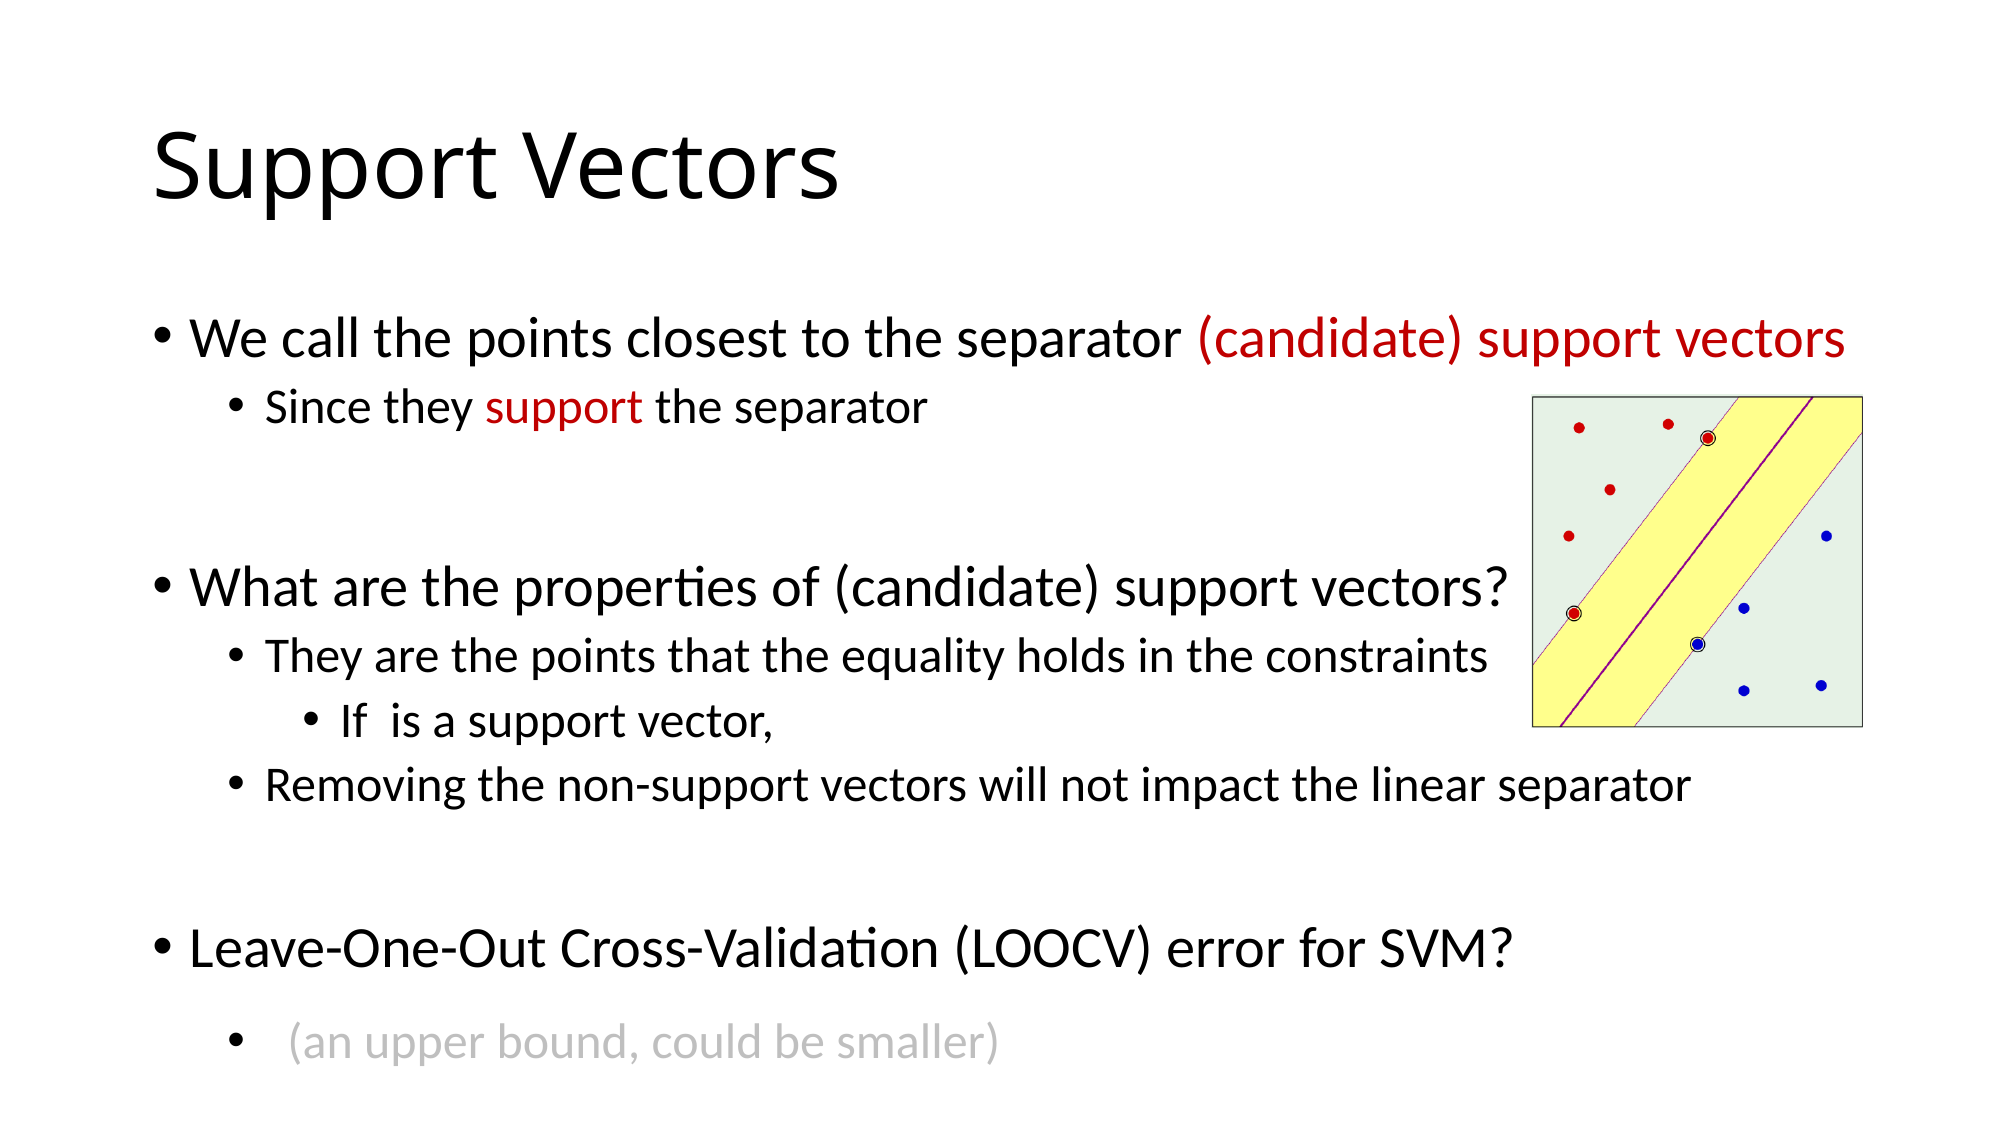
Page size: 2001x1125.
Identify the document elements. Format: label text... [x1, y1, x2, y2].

picture [1531, 394, 1863, 728]
title Support Vectors [137, 59, 1863, 278]
